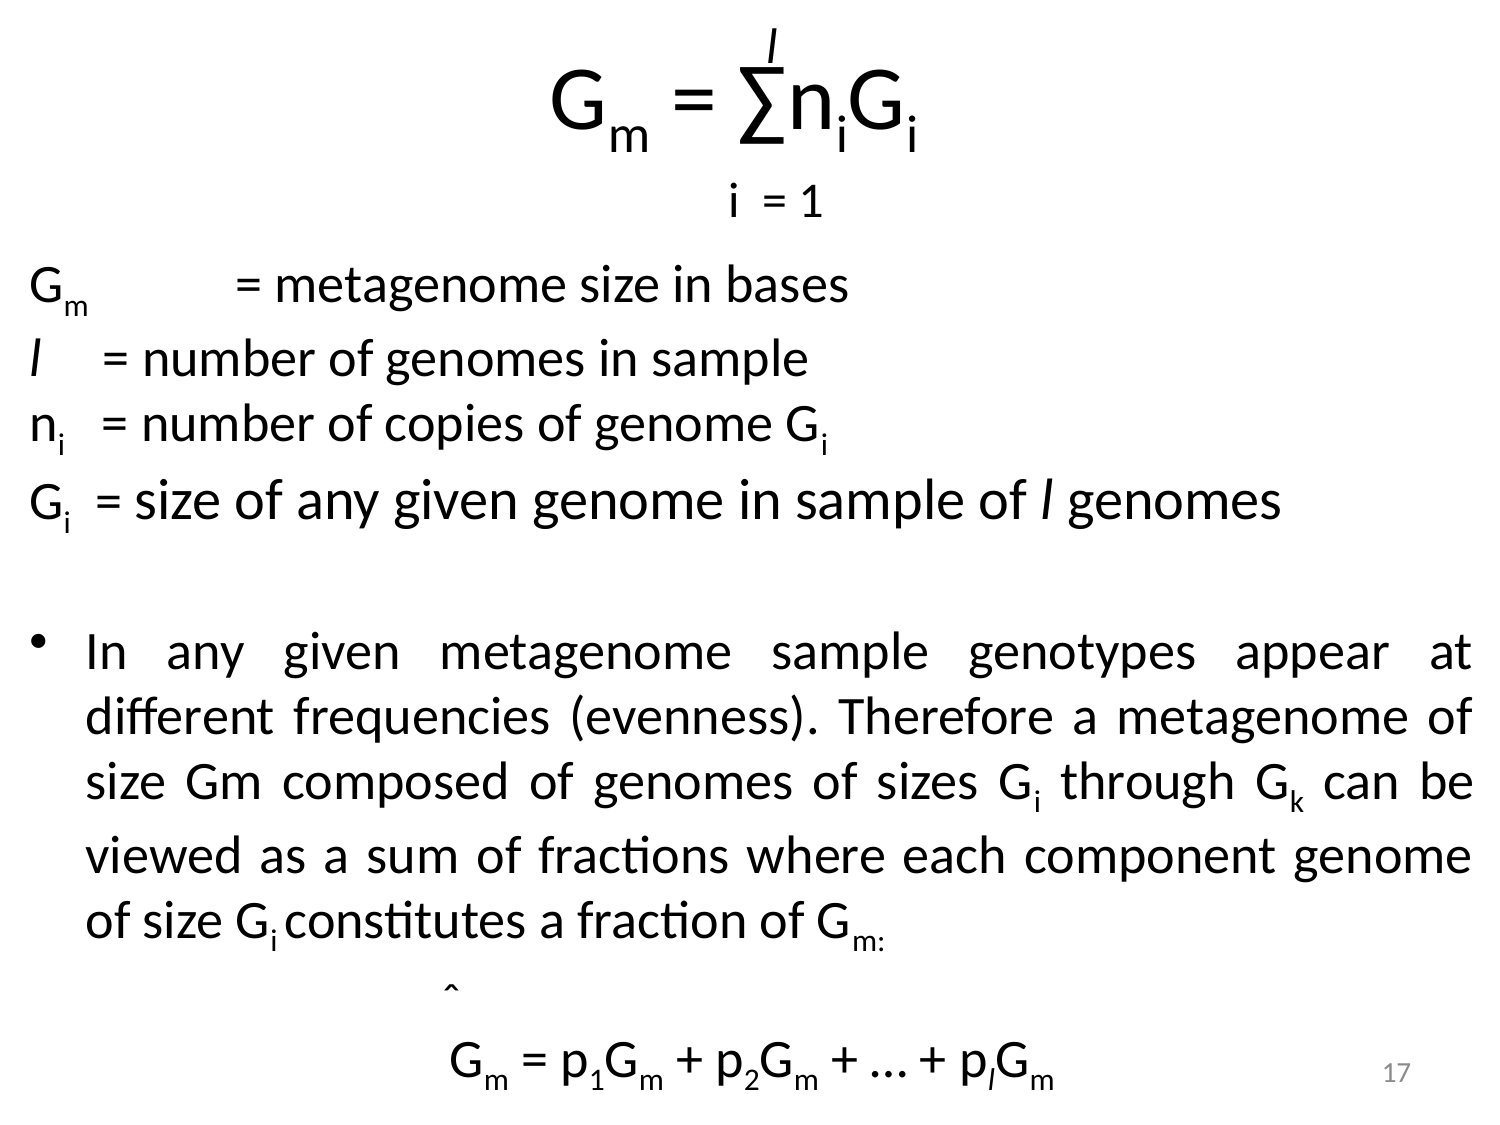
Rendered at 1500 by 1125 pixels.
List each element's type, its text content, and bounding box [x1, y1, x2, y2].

text_box i = 1 [713, 160, 839, 236]
text_box ˆ [426, 960, 488, 1036]
text_box Gm = metagenome size in bases l = number of genomes in sample ni = number of copies of genome Gi Gi = size of any given genome in sample of l genomes In any given metagenome sample genotypes appear at different frequencies (evenness). Therefore a metagenome of size Gm composed of genomes of sizes Gi through Gk can be viewed as a sum of fractions where each component genome of size Gi constitutes a fraction of Gm: Gm = p1Gm + p2Gm + … + plGm [14, 176, 1490, 1064]
text_box Gm = ∑niGi [478, 30, 990, 171]
text_box l [751, 6, 793, 81]
slide_number 17 [1362, 1041, 1427, 1102]
